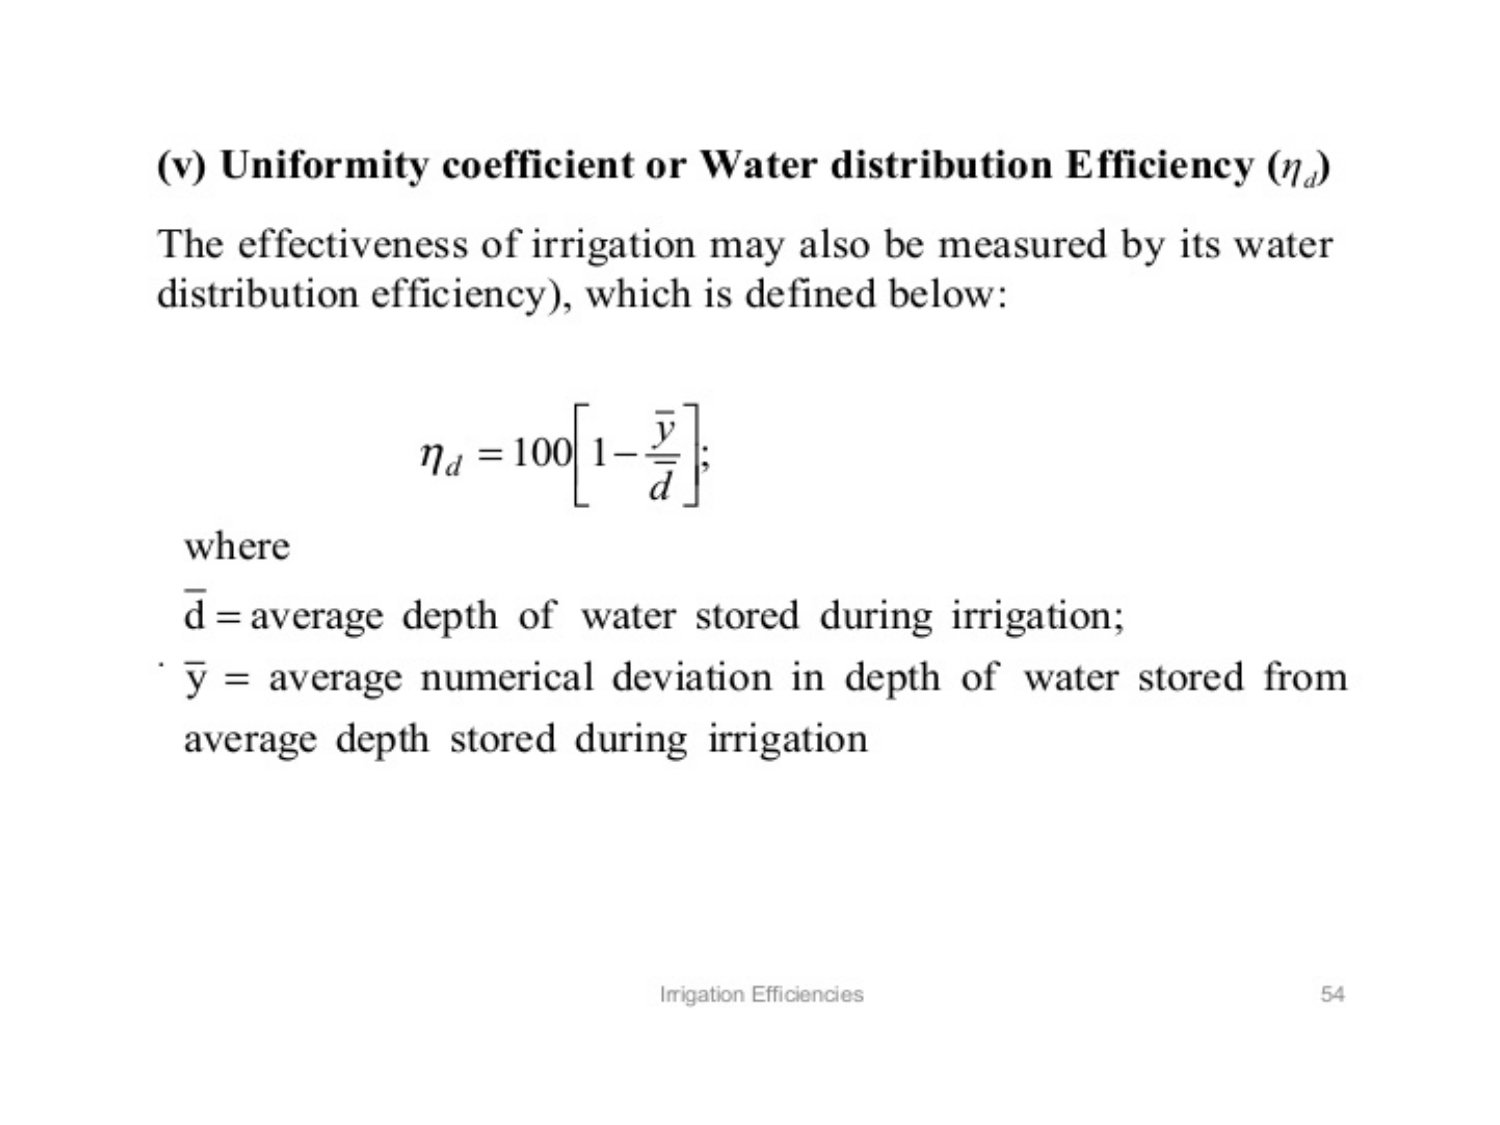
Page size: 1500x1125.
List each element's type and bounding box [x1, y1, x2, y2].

list [99, 87, 1426, 1038]
